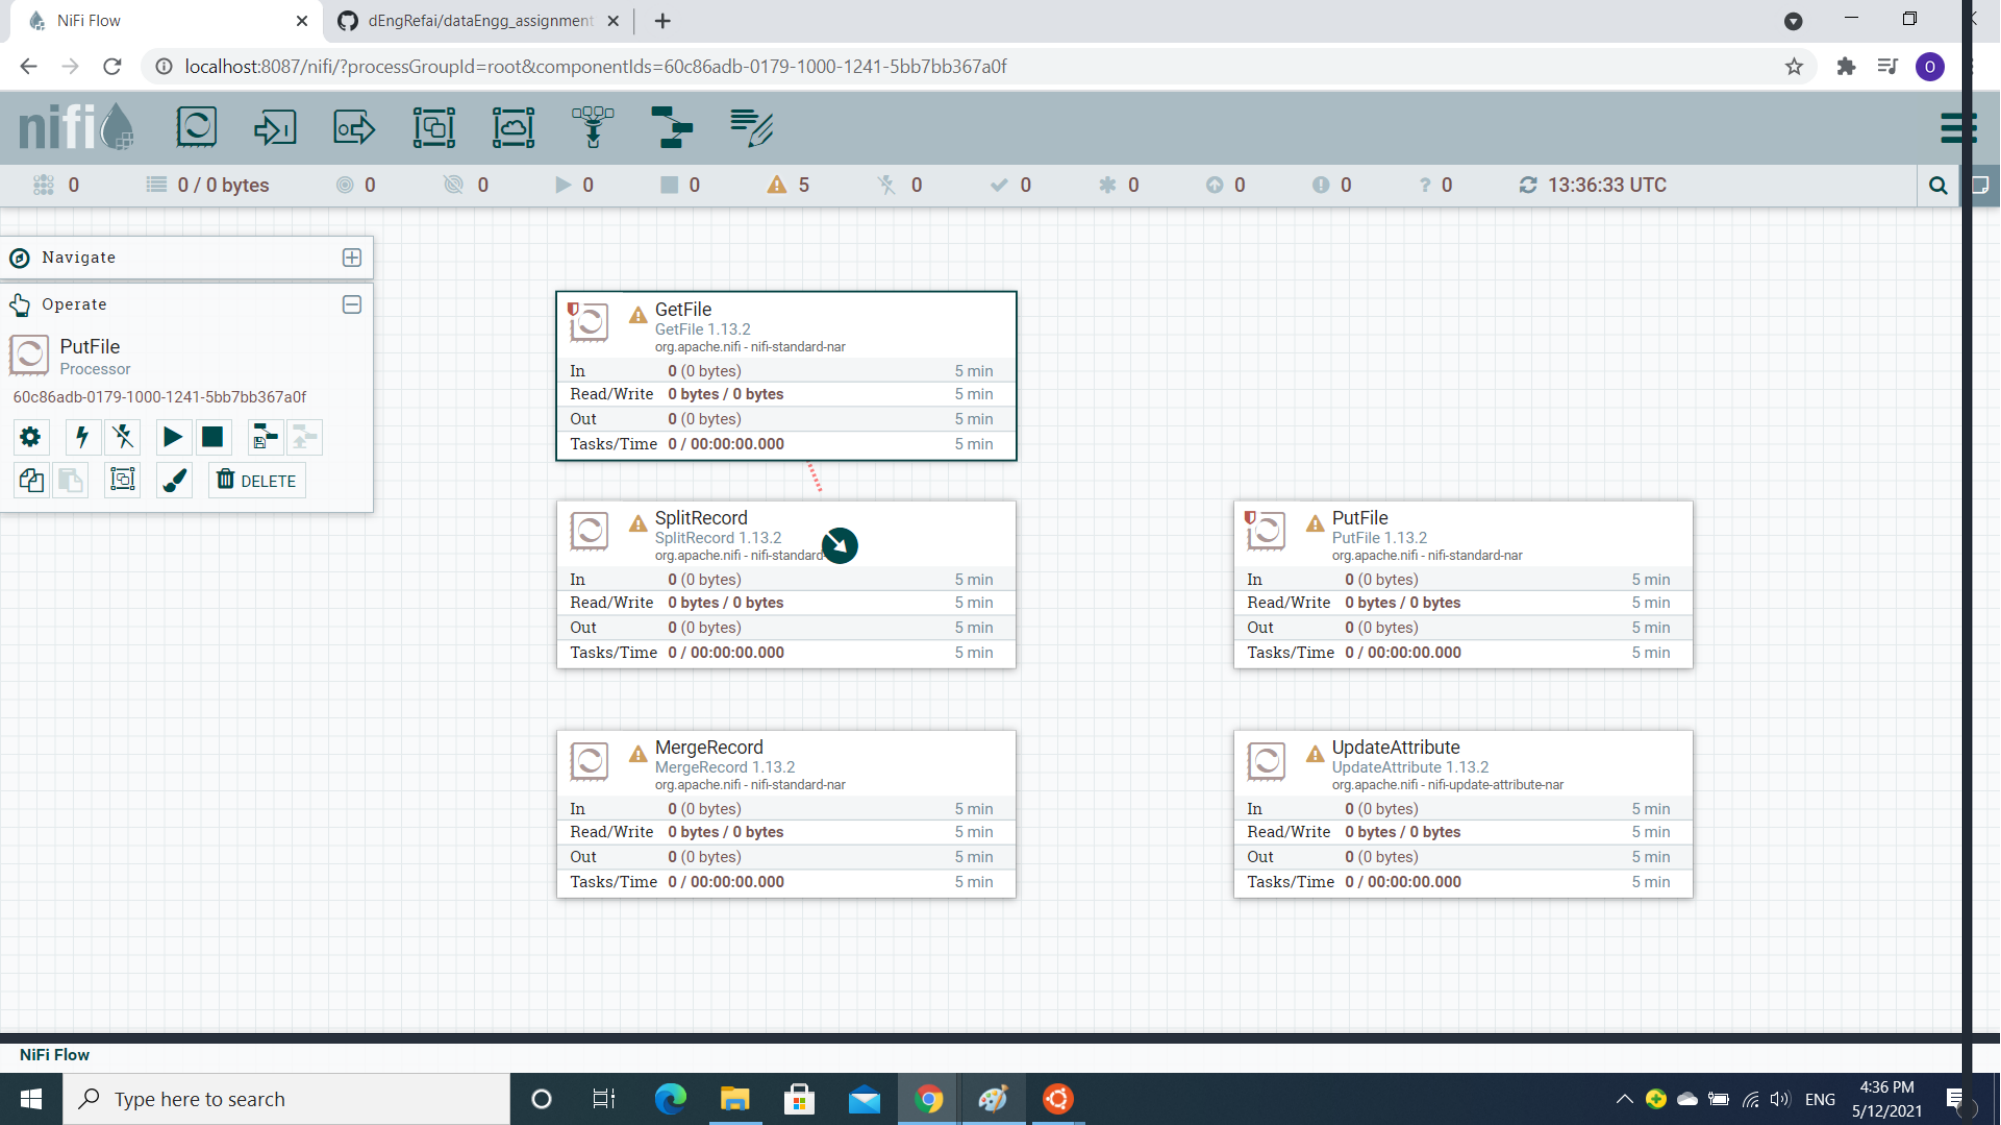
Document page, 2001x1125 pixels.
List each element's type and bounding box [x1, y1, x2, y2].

list [0, 0, 2000, 1125]
